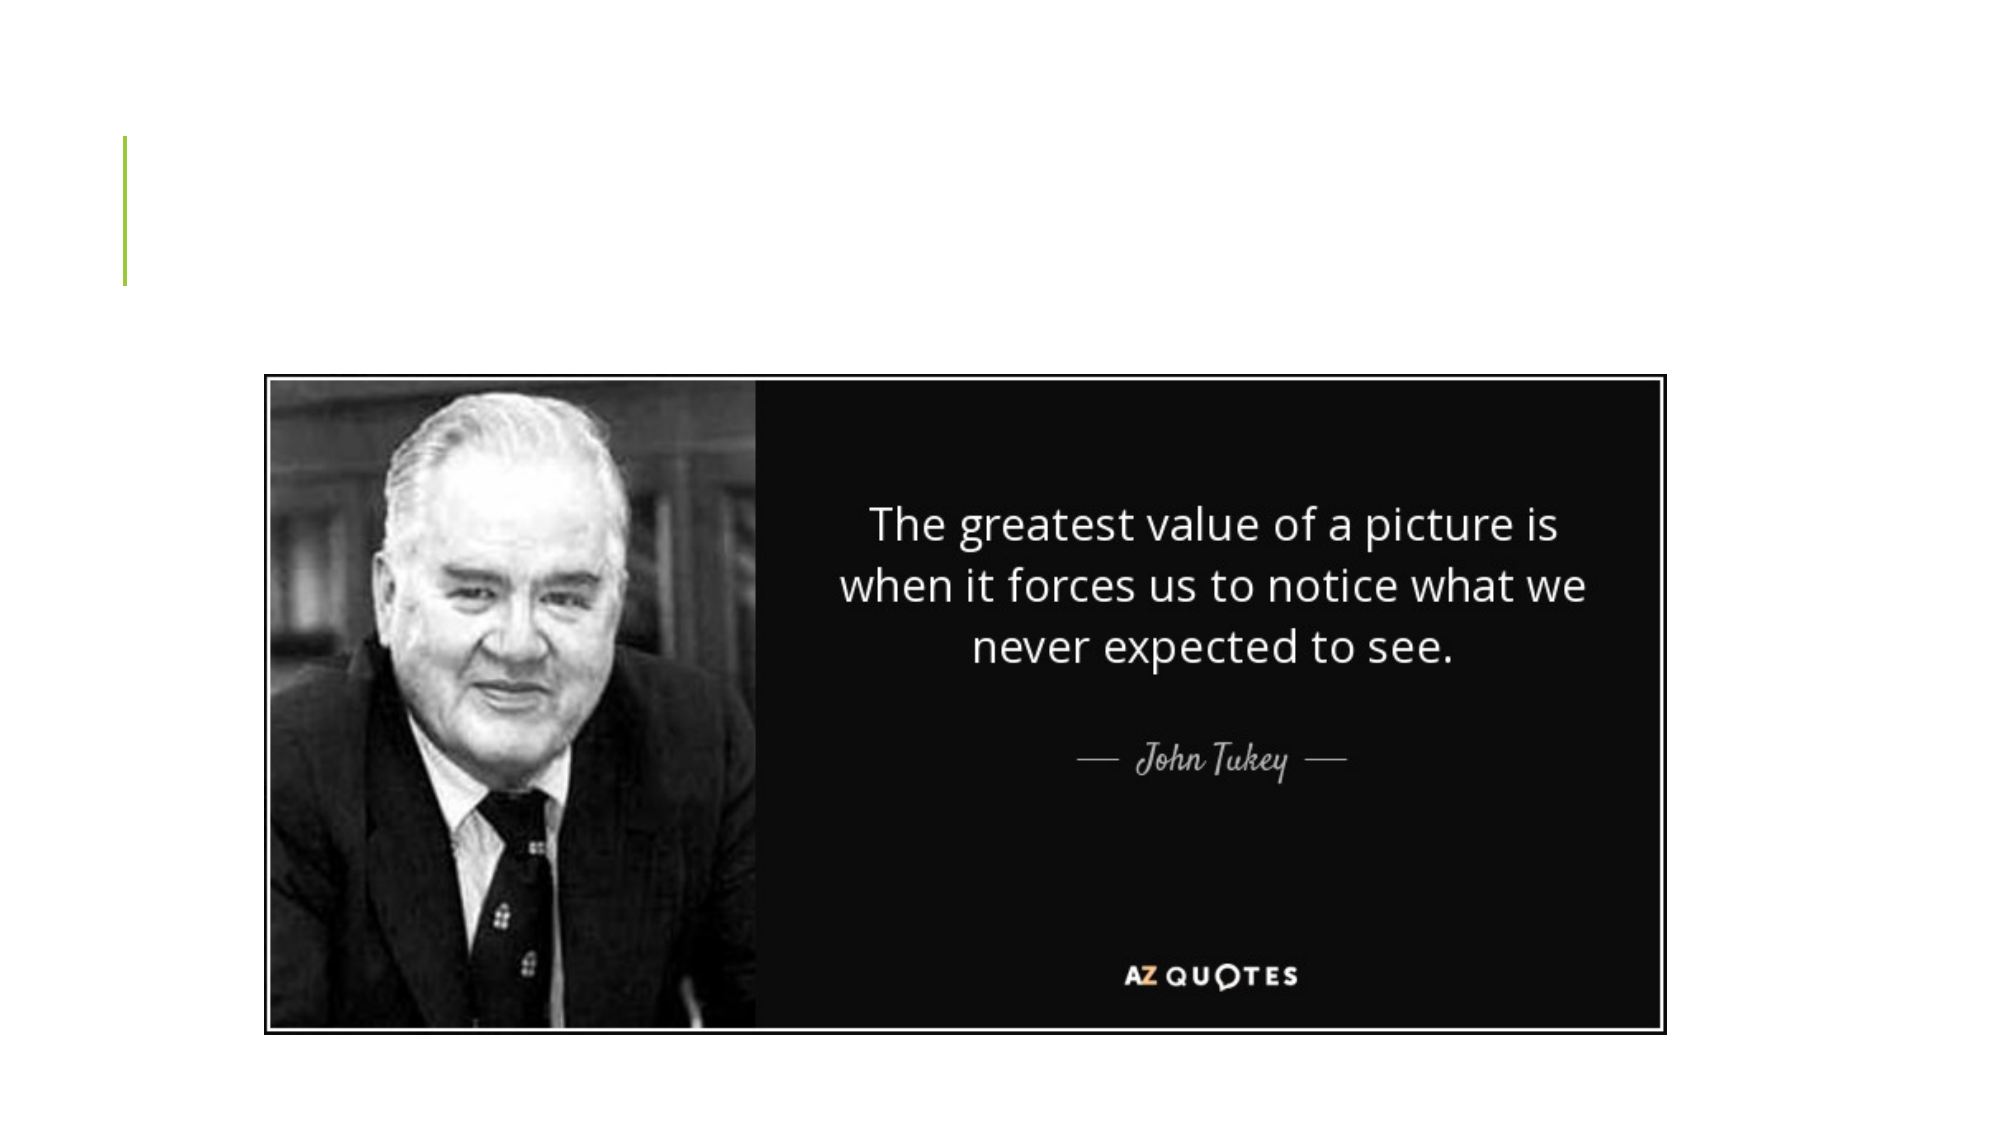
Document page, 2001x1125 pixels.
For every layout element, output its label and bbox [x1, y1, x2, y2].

list [263, 374, 1667, 1036]
